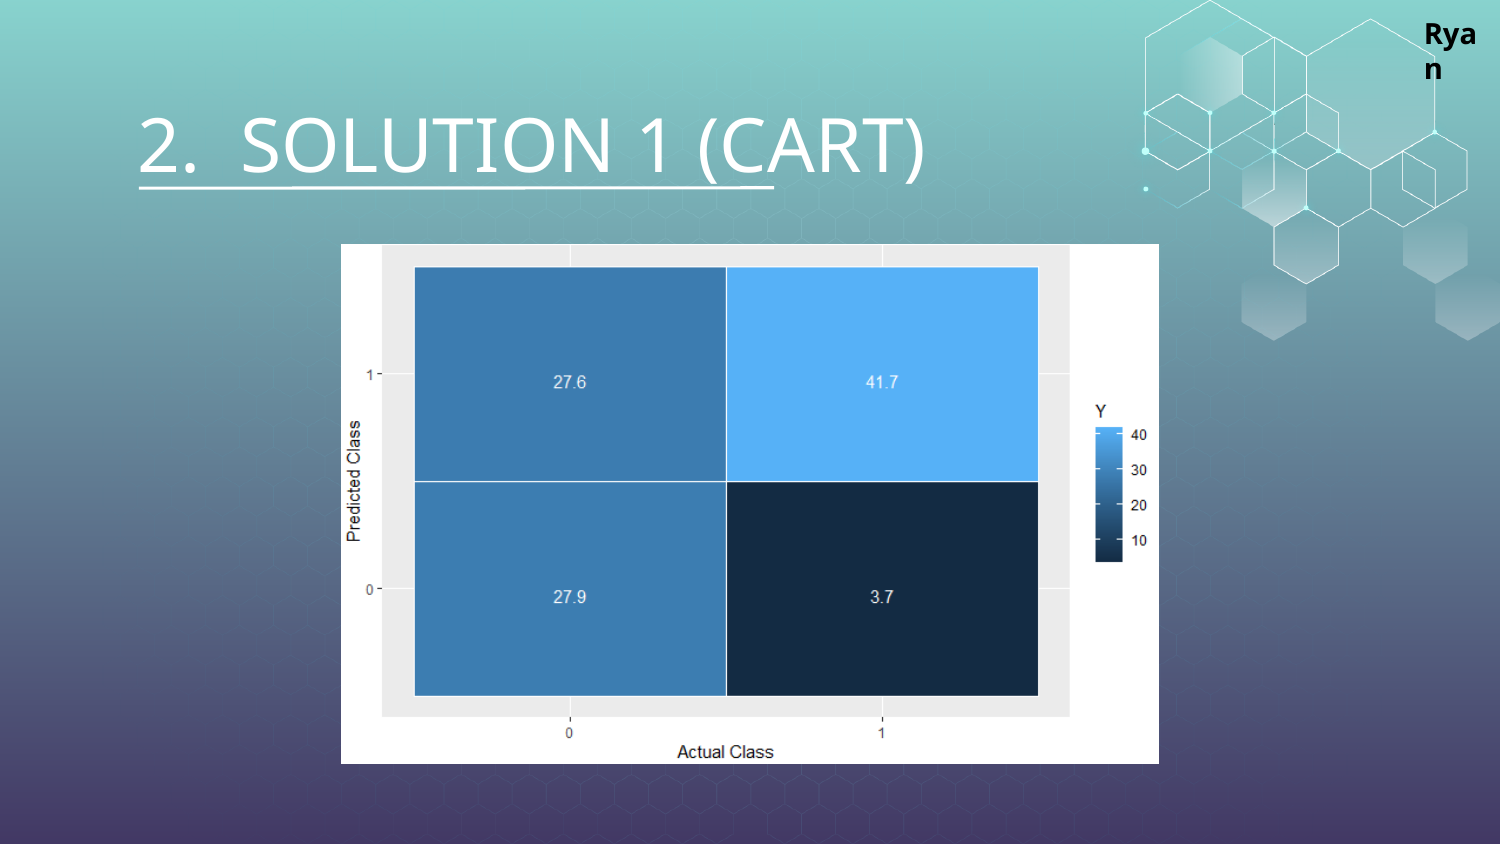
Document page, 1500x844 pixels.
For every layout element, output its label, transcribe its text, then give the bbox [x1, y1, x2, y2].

picture [102, 0, 1500, 844]
text_box Ryan [1408, 0, 1500, 68]
title 2. SOLUTION 1 (CART) [122, 82, 1500, 193]
